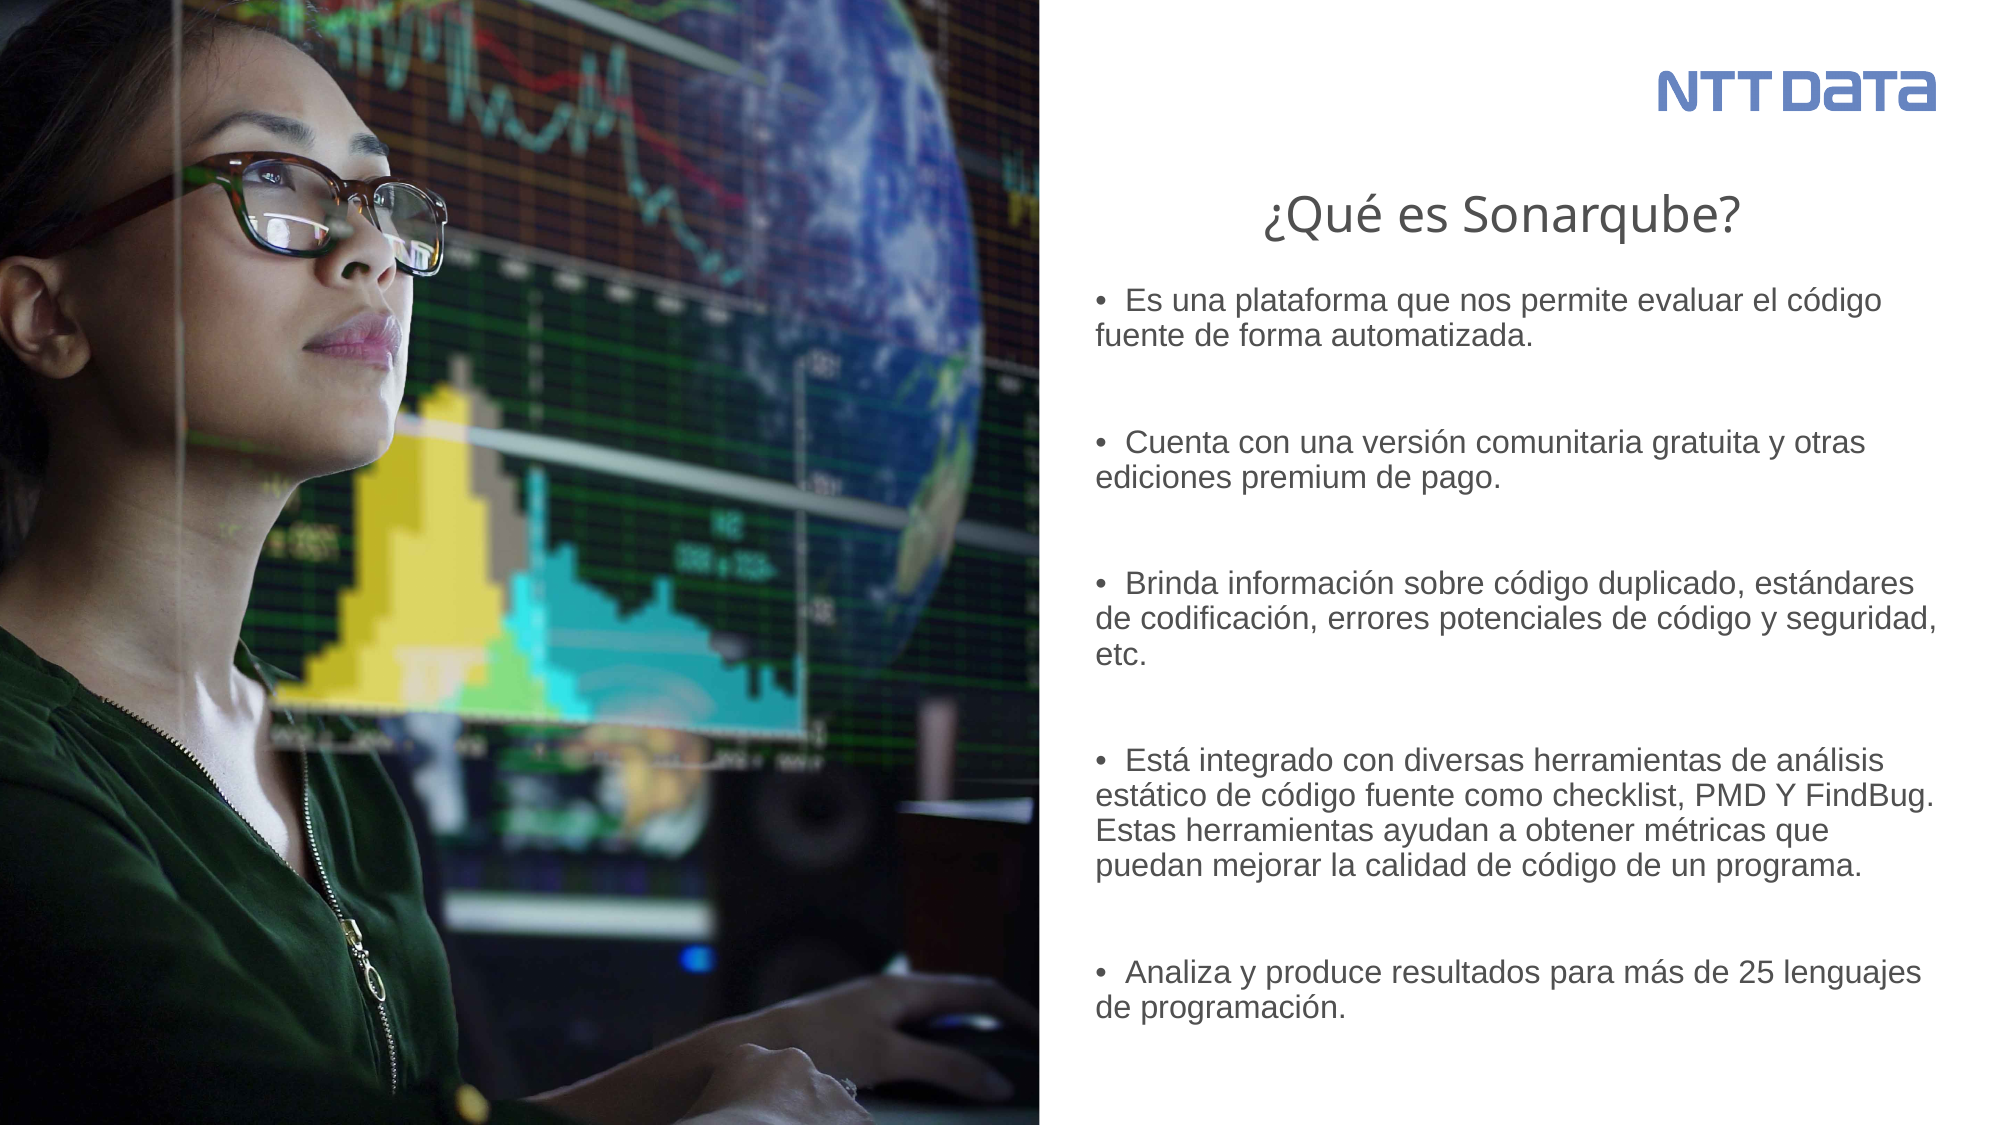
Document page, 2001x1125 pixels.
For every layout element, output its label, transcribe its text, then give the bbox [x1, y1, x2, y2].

picture [0, 0, 1040, 1125]
title ¿Qué es Sonarqube? [1156, 156, 1863, 275]
picture [1638, 50, 1956, 132]
list • Es una plataforma que nos permite evaluar el código fuente de forma automatizada. • Cuenta con una versión comunitaria gratuita y otras ediciones premium de pago. • Brinda información sobre código duplicado, estándares de codificación, errores potenciales de código y seguridad, etc. • Está integrado con diversas herramientas de análisis estático de código fuente como checklist, PMD Y FindBug. Estas herramientas ayudan a obtener métricas que puedan mejorar la calidad de código de un programa. • Analiza y produce resultados para más de 25 lenguajes de programación. [1080, 275, 1955, 1067]
